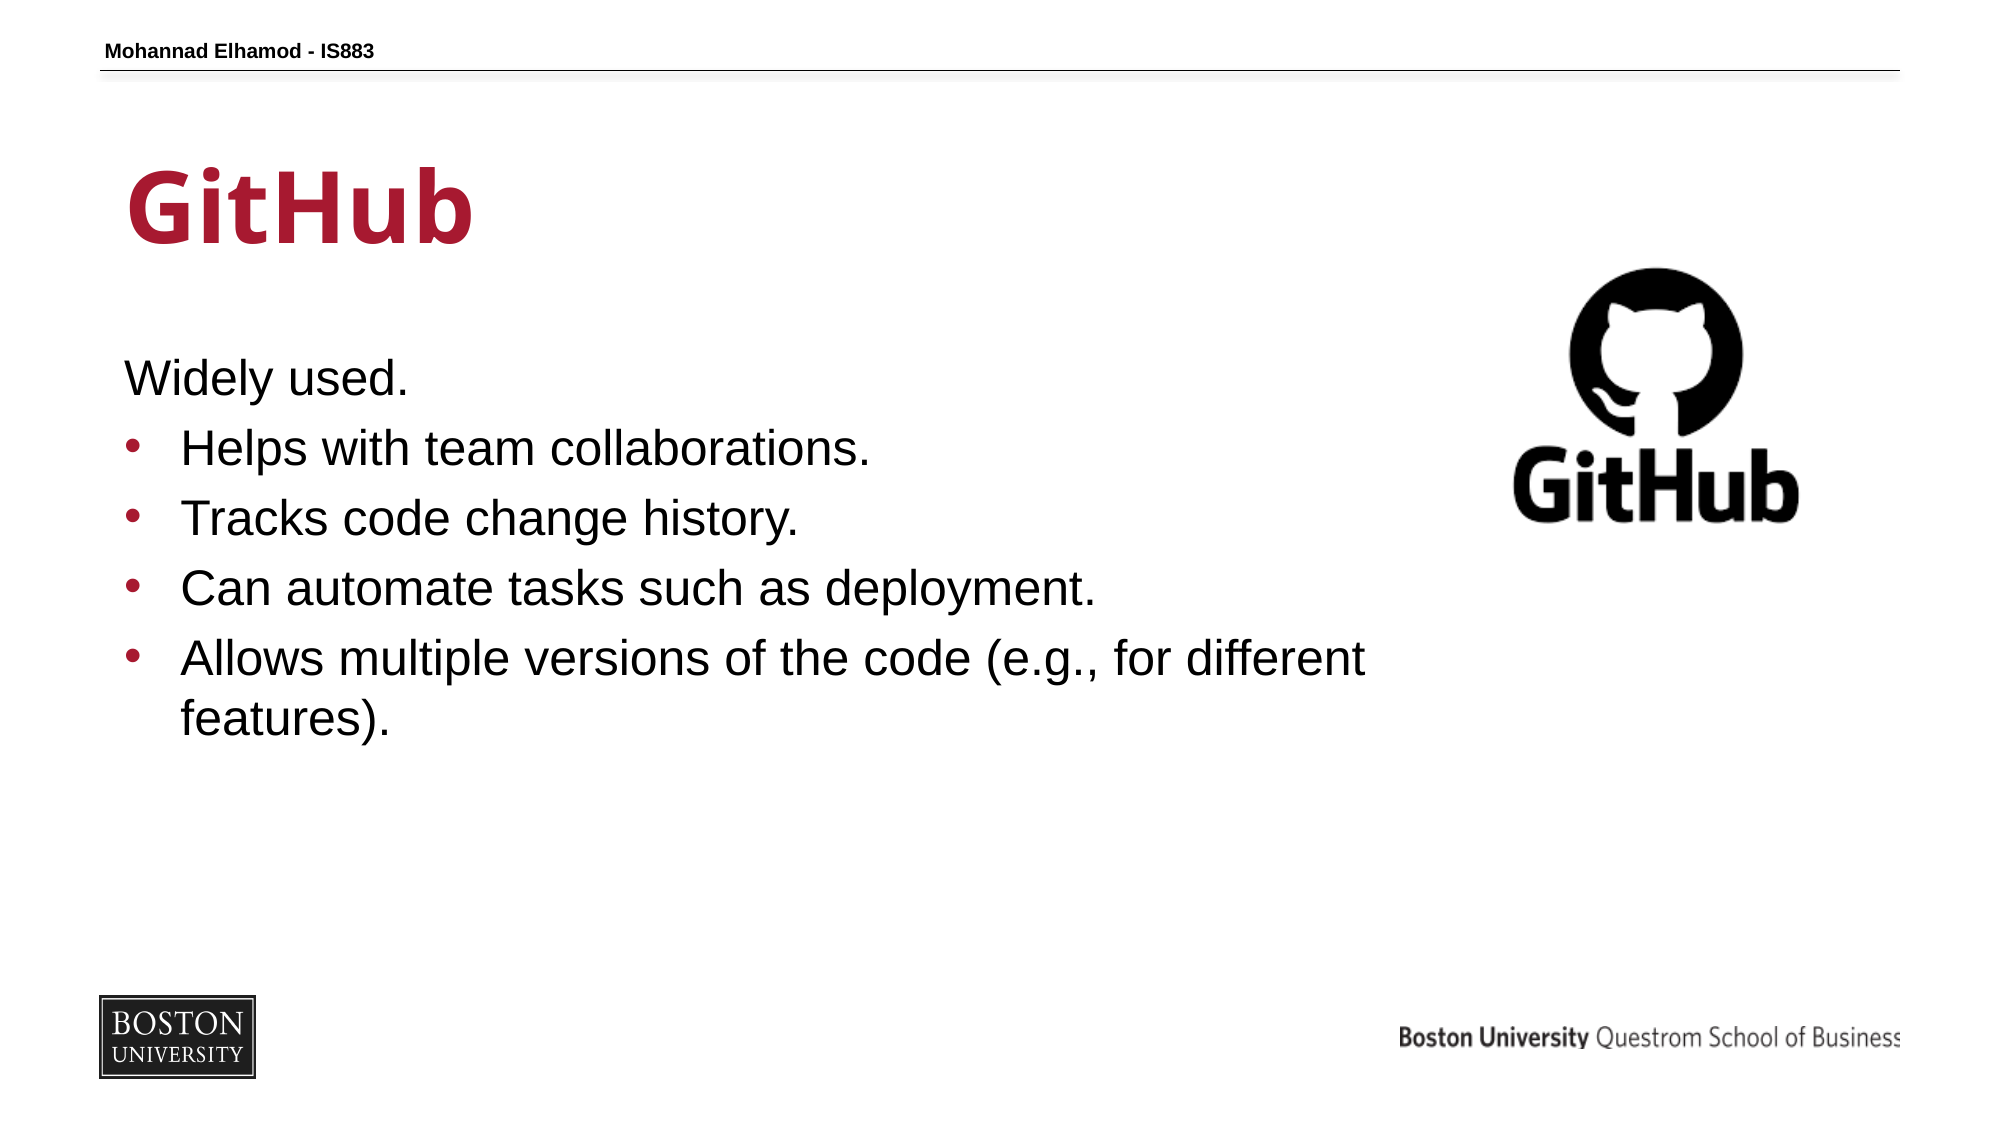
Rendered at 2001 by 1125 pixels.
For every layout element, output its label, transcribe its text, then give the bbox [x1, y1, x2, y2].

picture [99, 995, 256, 1079]
picture [1421, 263, 1892, 527]
footer Mohannad Elhamod - IS883 [89, 43, 723, 57]
list Widely used. Helps with team collaborations. Tracks code change history. Can automate tasks such as deployment. Allows multiple versions of the code (e.g., for different features). [109, 337, 1534, 966]
title GitHub [109, 137, 1900, 270]
